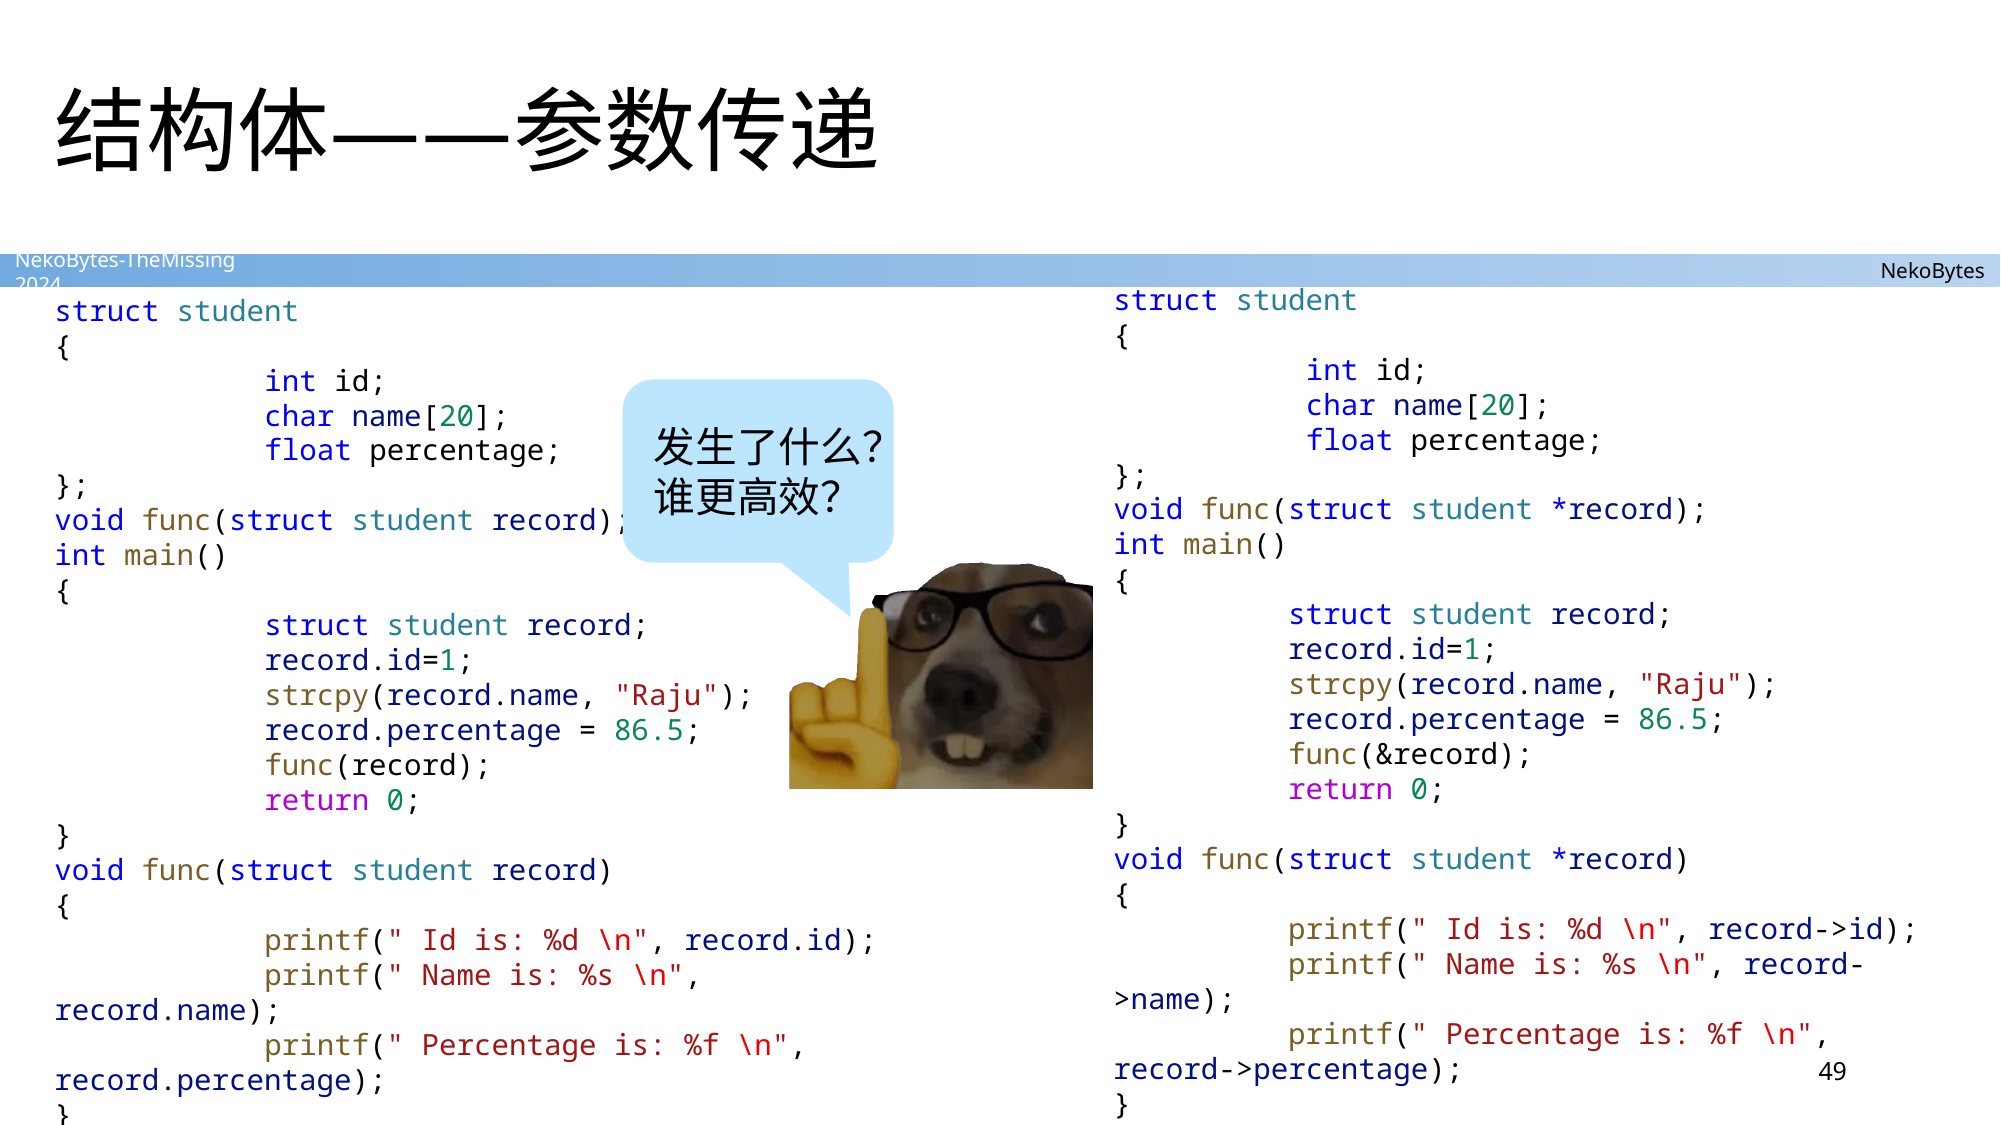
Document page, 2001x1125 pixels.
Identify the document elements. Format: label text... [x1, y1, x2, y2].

text_box struct student { int id; char name[20]; float percentage; }; void func(struct student *record); int main() { struct student record; record.id=1; strcpy(record.name, "Raju"); record.percentage = 86.5; func(&record); return 0; } void func(struct student *record) { printf(" Id is: %d \n", record->id); printf(" Name is: %s \n", record->name); printf(" Percentage is: %f \n", record->percentage); } [1098, 273, 1961, 1125]
title 结构体——参数传递 [39, 19, 1764, 237]
text_box struct student { int id; char name[20]; float percentage; }; void func(struct student record); int main() { struct student record; record.id=1; strcpy(record.name, "Raju"); record.percentage = 86.5; func(record); return 0; } void func(struct student record) { printf(" Id is: %d \n", record.id); printf(" Name is: %s \n", record.name); printf(" Percentage is: %f \n", record.percentage); } [39, 284, 902, 1125]
picture [783, 484, 1099, 789]
text_box 发生了什么？ 谁更高效？ [622, 378, 895, 565]
